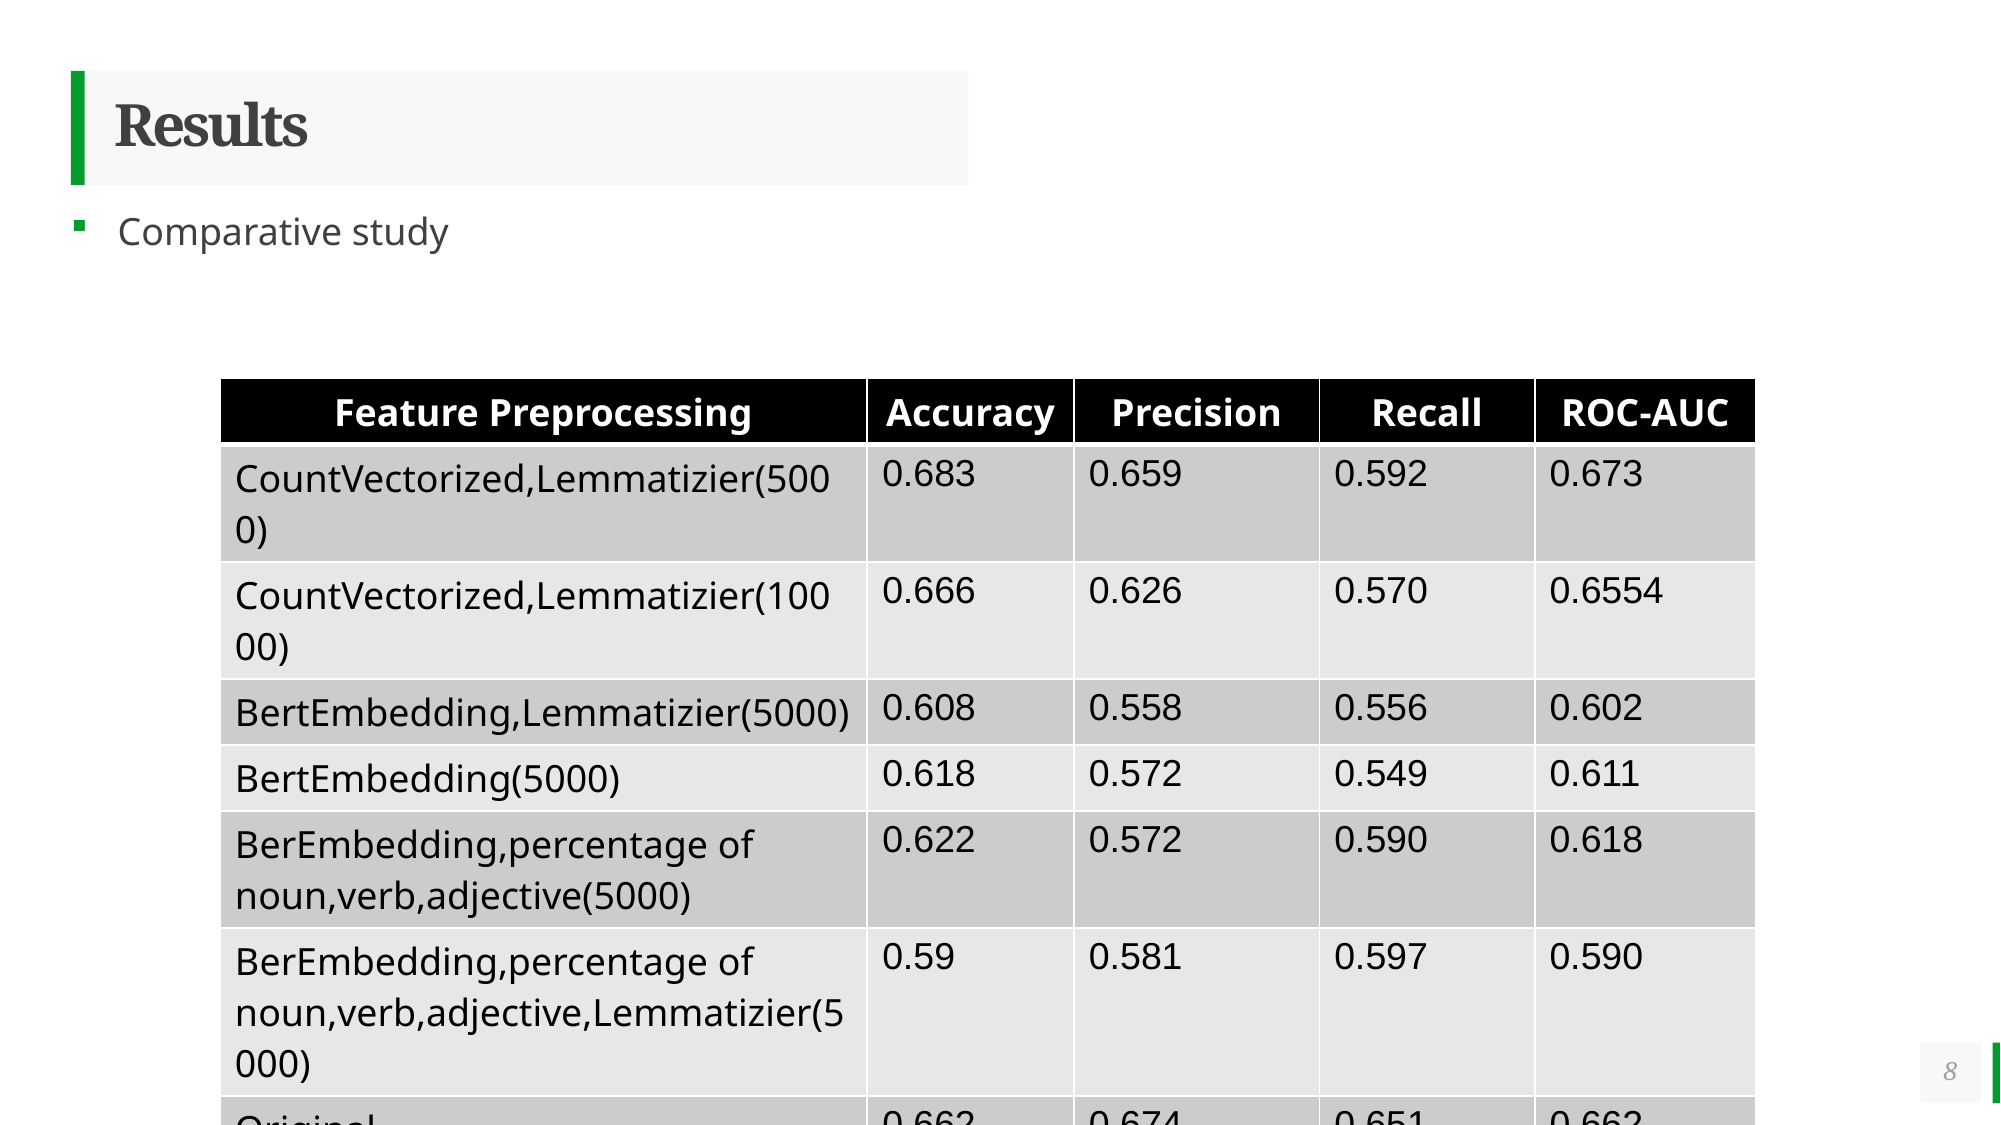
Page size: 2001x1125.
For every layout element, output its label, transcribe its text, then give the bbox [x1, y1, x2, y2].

table_cell 0.602 [1536, 680, 1755, 744]
table_cell 0.674 [1075, 1097, 1319, 1125]
table_cell 0.558 [1075, 680, 1319, 744]
table_cell 0.549 [1320, 746, 1534, 810]
table_cell 0.597 [1320, 929, 1534, 1095]
table_cell 0.651 [1320, 1097, 1534, 1125]
table_header Accuracy [868, 379, 1073, 442]
table_cell 0.570 [1320, 563, 1534, 678]
table_cell 0.618 [1536, 812, 1755, 927]
table_header Recall [1320, 379, 1534, 442]
table_cell 0.662 [868, 1097, 1073, 1125]
table_cell BerEmbedding,percentage of noun,verb,adjective,Lemmatizier(5000) [221, 929, 866, 1095]
table_cell BertEmbedding,Lemmatizier(5000) [221, 680, 866, 744]
table_cell CountVectorized,Lemmatizier(5000) [221, 447, 866, 561]
table_header Feature Preprocessing [221, 379, 866, 442]
table_cell 0.572 [1075, 812, 1319, 927]
table_header Precision [1075, 379, 1319, 442]
table_cell 0.59 [868, 929, 1073, 1095]
table_cell BerEmbedding,percentage of noun,verb,adjective(5000) [221, 812, 866, 927]
table_cell 0.572 [1075, 746, 1319, 810]
table_cell 0.683 [868, 447, 1073, 561]
table_cell 0.611 [1536, 746, 1755, 810]
table_cell 0.662 [1536, 1097, 1755, 1125]
table_cell 0.556 [1320, 680, 1534, 744]
table_cell BertEmbedding(5000) [221, 746, 866, 810]
table_cell 0.622 [868, 812, 1073, 927]
title Results [84, 70, 969, 185]
table_cell 0.673 [1536, 447, 1755, 561]
table_cell 0.590 [1536, 929, 1755, 1095]
table_cell 0.608 [868, 680, 1073, 744]
table_cell 0.618 [868, 746, 1073, 810]
table_cell 0.590 [1320, 812, 1534, 927]
table_header ROC-AUC [1536, 379, 1755, 442]
table_cell 0.626 [1075, 563, 1319, 678]
table_cell 0.592 [1320, 447, 1534, 561]
table_cell Original [221, 1097, 866, 1125]
slide_number 8 [1920, 1042, 1982, 1103]
table_cell CountVectorized,Lemmatizier(10000) [221, 563, 866, 678]
table_cell 0.6554 [1536, 563, 1755, 678]
table_cell 0.666 [868, 563, 1073, 678]
list Comparative study [70, 213, 969, 248]
table_cell 0.659 [1075, 447, 1319, 561]
table_cell 0.581 [1075, 929, 1319, 1095]
